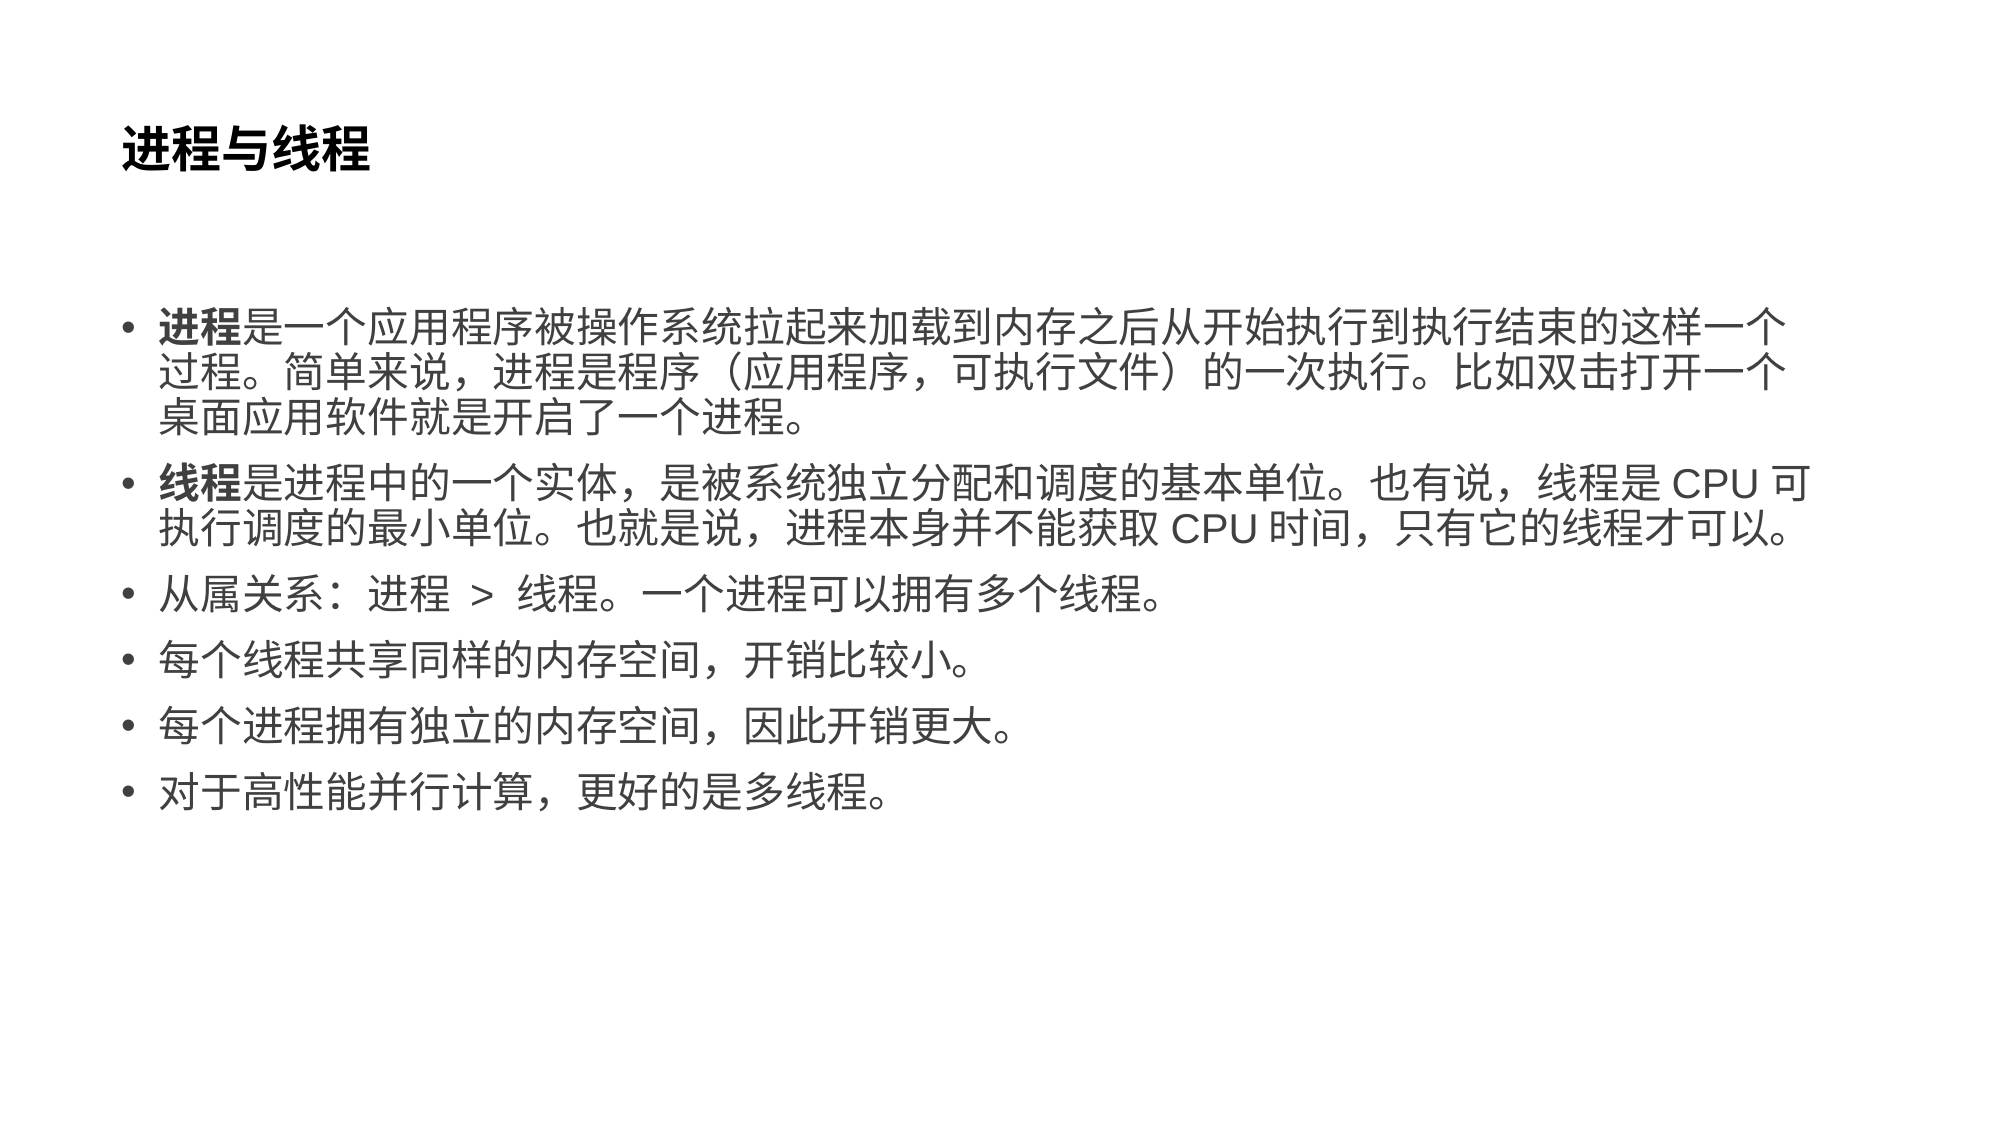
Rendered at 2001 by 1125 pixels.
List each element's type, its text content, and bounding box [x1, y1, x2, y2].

title 进程与线程 [106, 42, 1832, 260]
list 进程是一个应用程序被操作系统拉起来加载到内存之后从开始执行到执行结束的这样一个过程。简单来说，进程是程序（应用程序，可执行文件）的一次执行。比如双击打开一个桌面应用软件就是开启了一个进程。 线程是进程中的一个实体，是被系统独立分配和调度的基本单位。也有说，线程是CPU可执行调度的最小单位。也就是说，进程本身并不能获取CPU时间，只有它的线程才可以。 从属关系：进程 > 线程。一个进程可以拥有多个线程。 每个线程共享同样的内存空间，开销比较小。 每个进程拥有独立的内存空间，因此开销更大。 对于高性能并行计算，更好的是多线程。 [106, 299, 1832, 1014]
